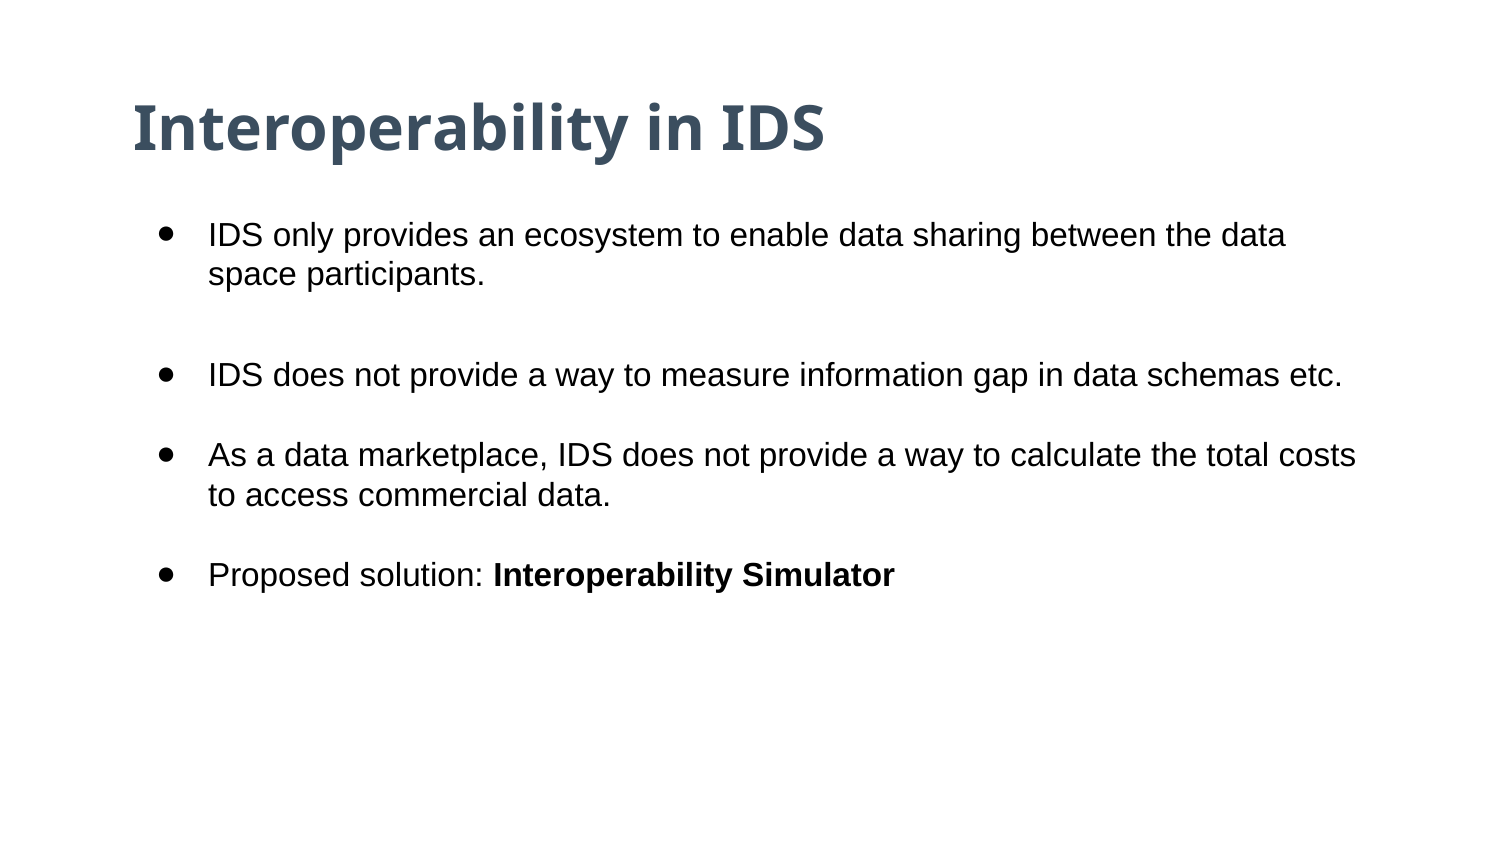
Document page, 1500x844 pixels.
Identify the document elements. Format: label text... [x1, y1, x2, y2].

text_box IDS only provides an ecosystem to enable data sharing between the data space participants. IDS does not provide a way to measure information gap in data schemas etc. As a data marketplace, IDS does not provide a way to calculate the total costs to access commercial data. Proposed solution: Interoperability Simulator [118, 197, 1382, 704]
title Interoperability in IDS [118, 72, 1382, 167]
